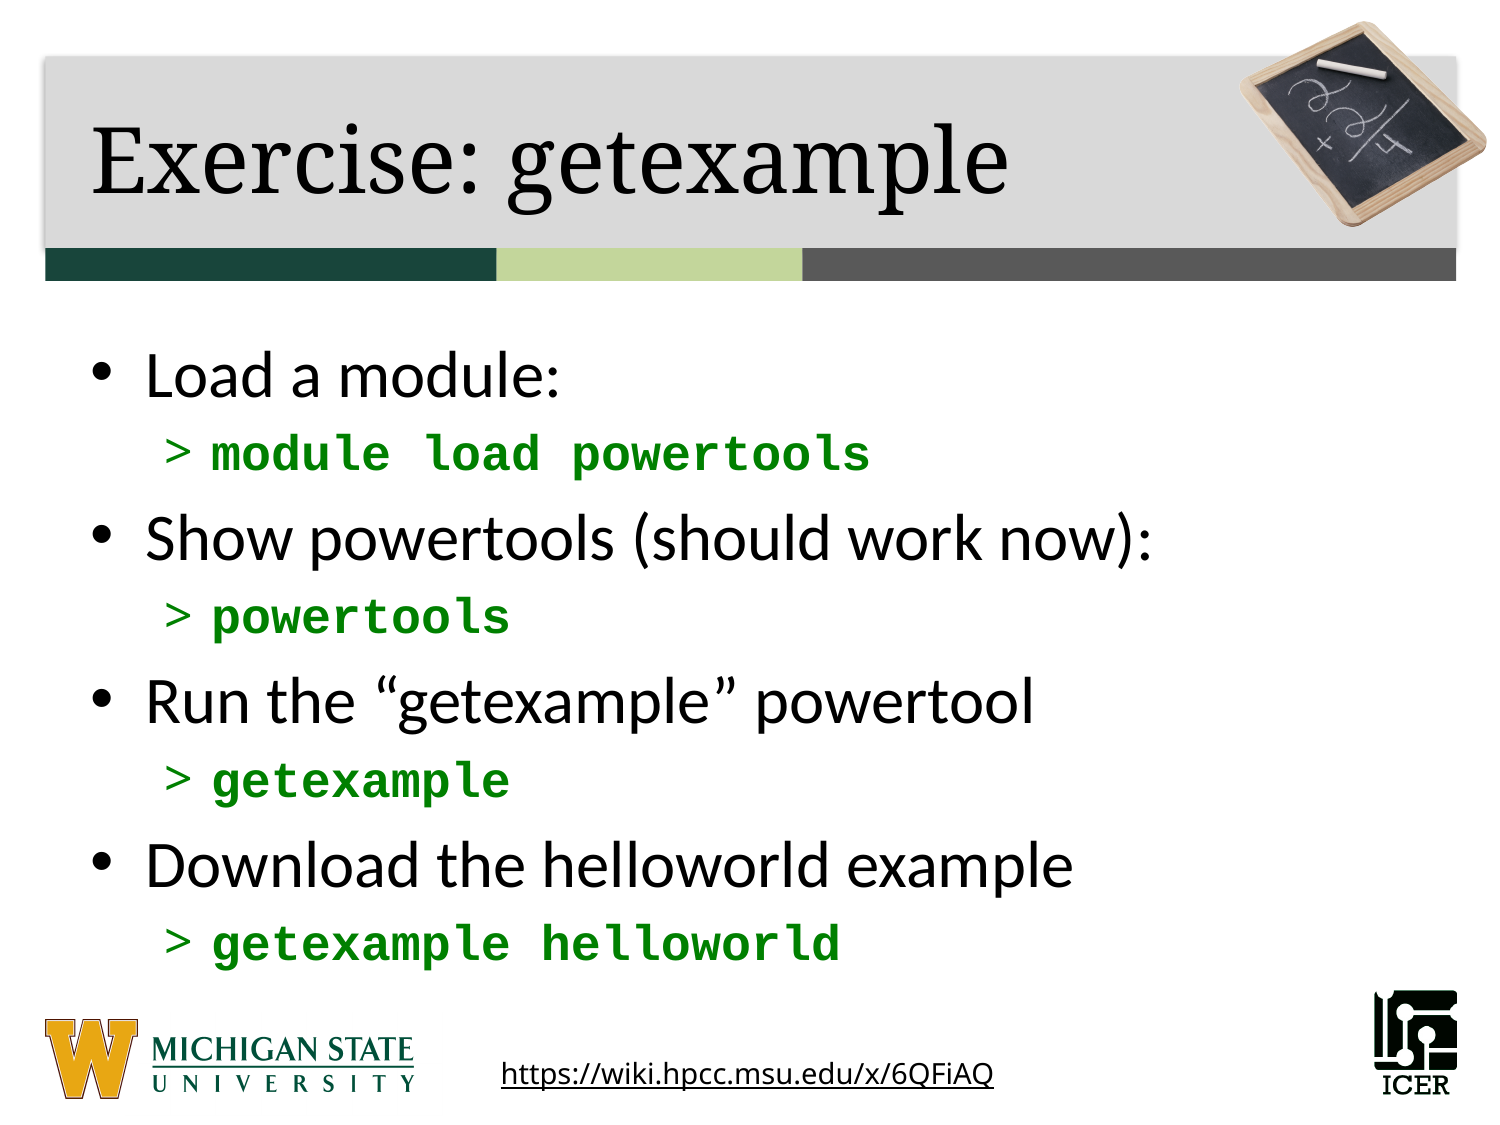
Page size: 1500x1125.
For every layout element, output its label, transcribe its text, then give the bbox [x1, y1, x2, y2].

picture [1237, 17, 1489, 230]
picture [1374, 990, 1457, 1095]
title Exercise: getexample [75, 94, 1425, 282]
list Load a module: module load powertools Show powertools (should work now): powertools Run the “getexample” powertool getexample Download the helloworld example getexample helloworld [75, 322, 1425, 1000]
picture [45, 1012, 443, 1116]
